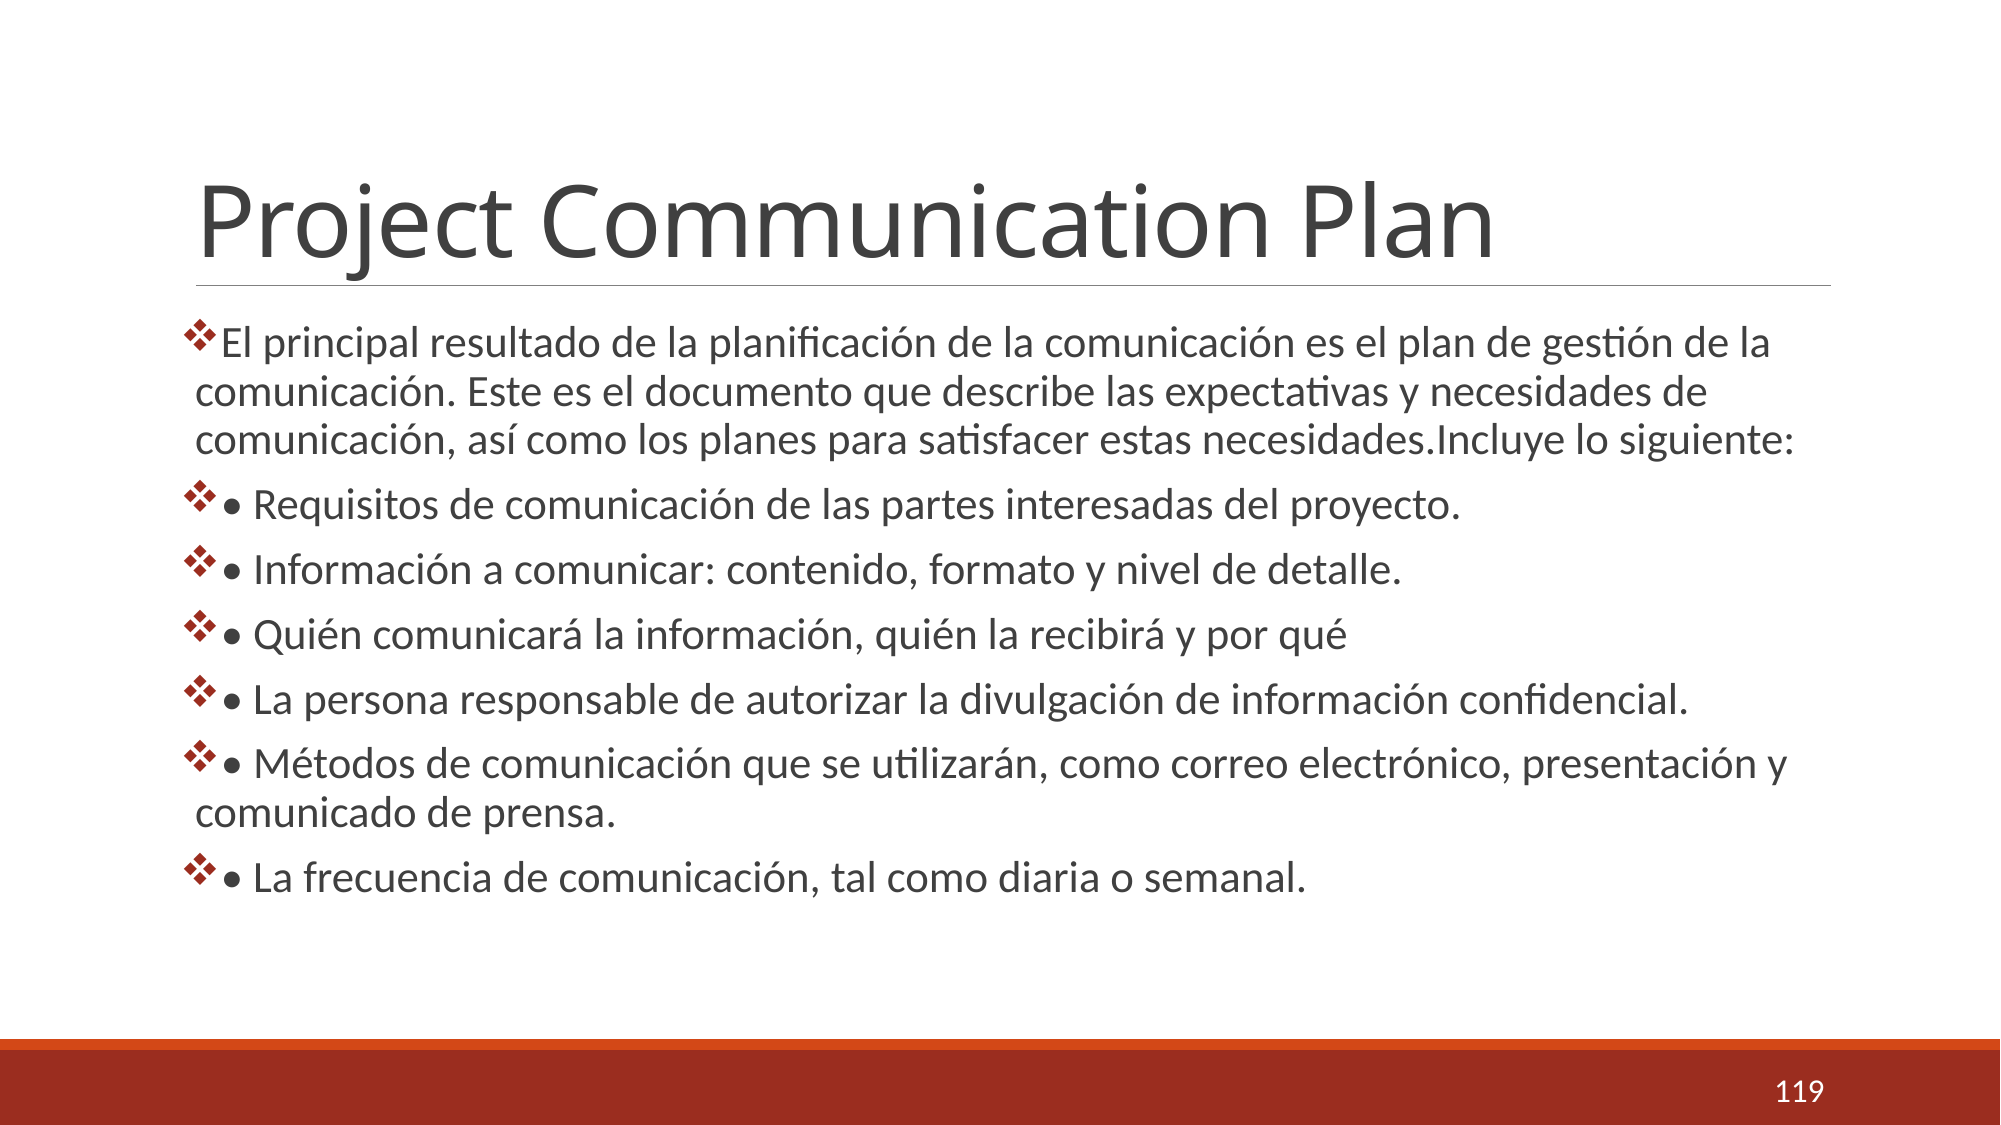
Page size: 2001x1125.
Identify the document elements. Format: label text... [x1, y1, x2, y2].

slide_number 119 [1624, 1059, 1840, 1120]
list El principal resultado de la planificación de la comunicación es el plan de gestión de la comunicación. Este es el documento que describe las expectativas y necesidades de comunicación, así como los planes para satisfacer estas necesidades.Incluye lo siguiente: • Requisitos de comunicación de las partes interesadas del proyecto. • Información a comunicar: contenido, formato y nivel de detalle. • Quién comunicará la información, quién la recibirá y por qué • La persona responsable de autorizar la divulgación de información confidencial. • Métodos de comunicación que se utilizarán, como correo electrónico, presentación y comunicado de prensa. • La frecuencia de comunicación, tal como diaria o semanal. [180, 311, 1864, 1060]
title Project Communication Plan [180, 47, 1830, 285]
